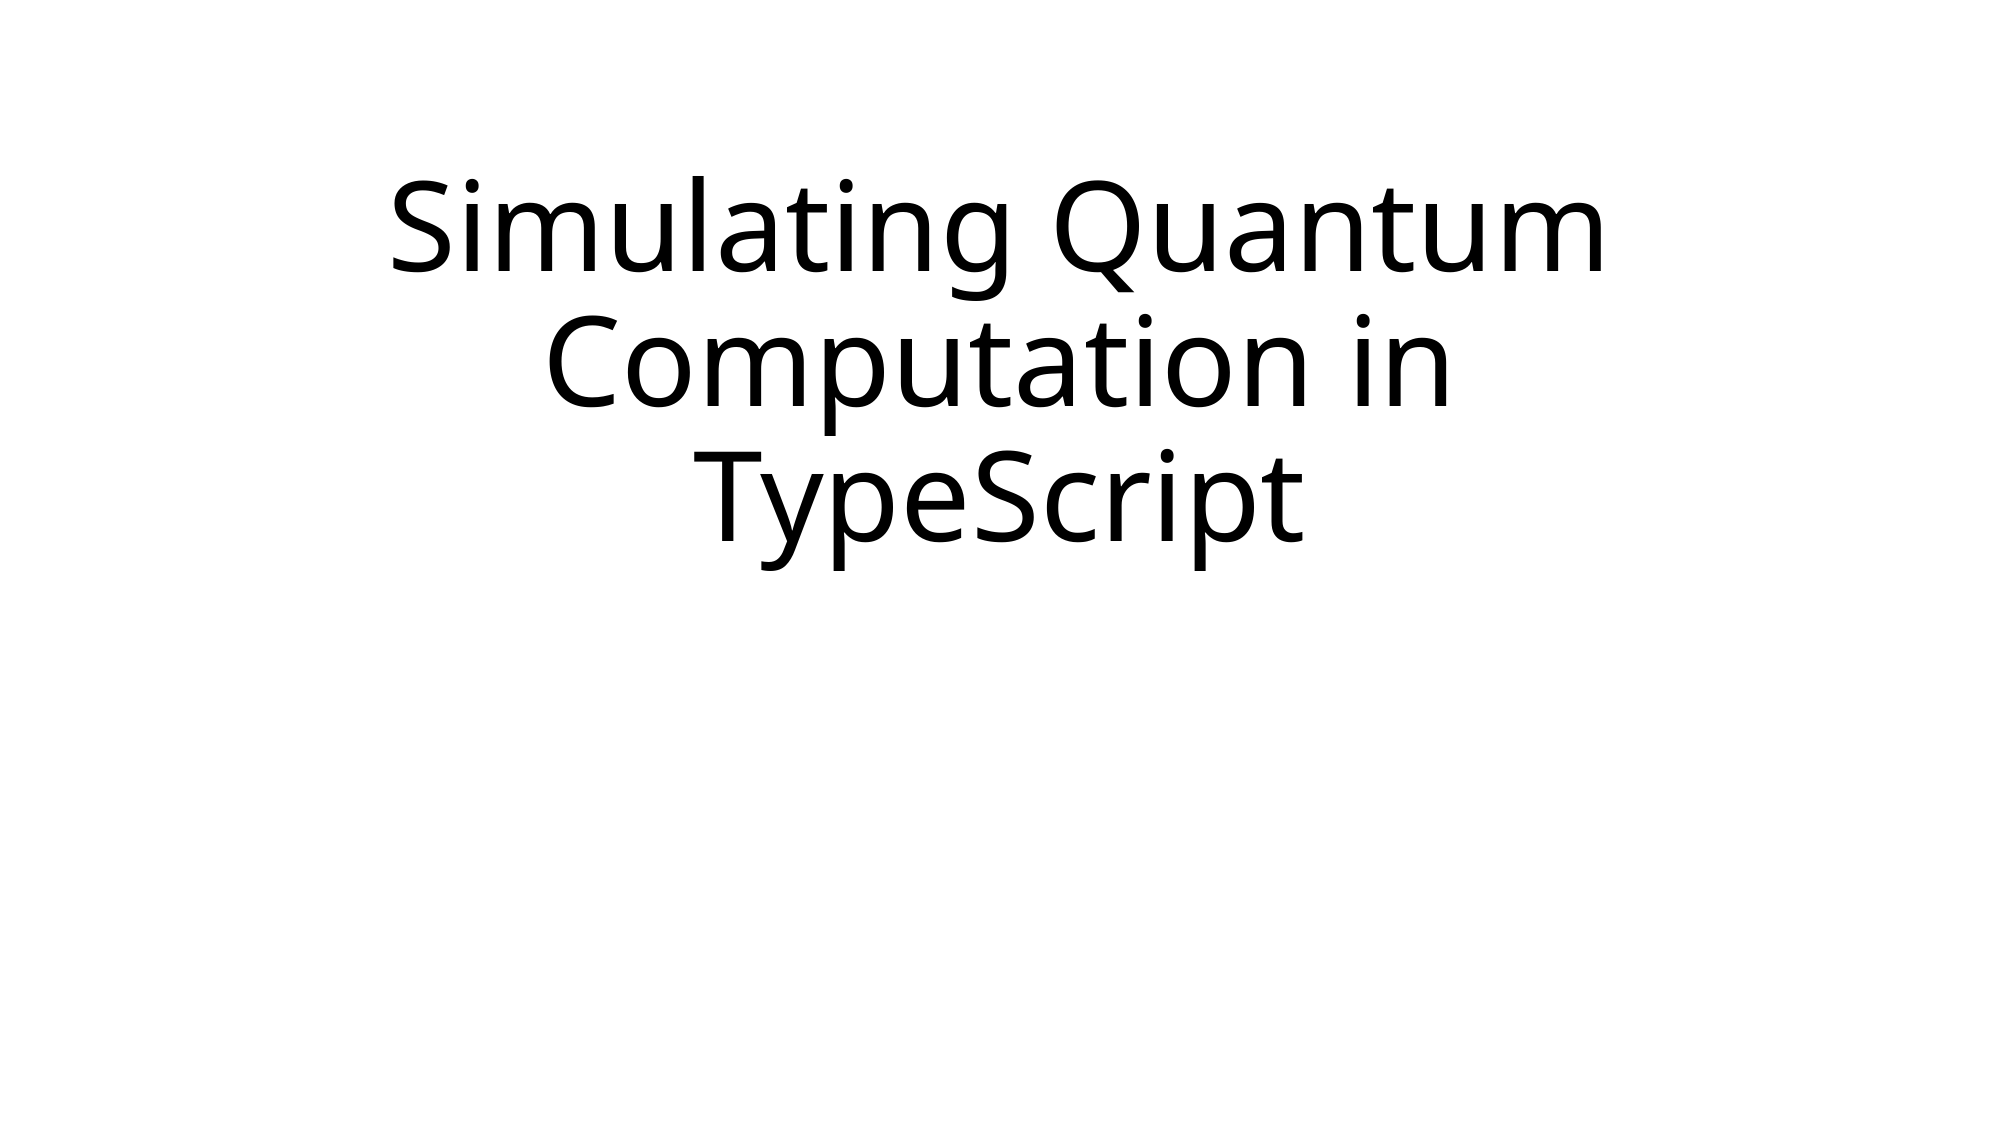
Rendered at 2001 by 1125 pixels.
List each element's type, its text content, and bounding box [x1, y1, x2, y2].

title Simulating Quantum Computation in TypeScript [249, 184, 1750, 576]
